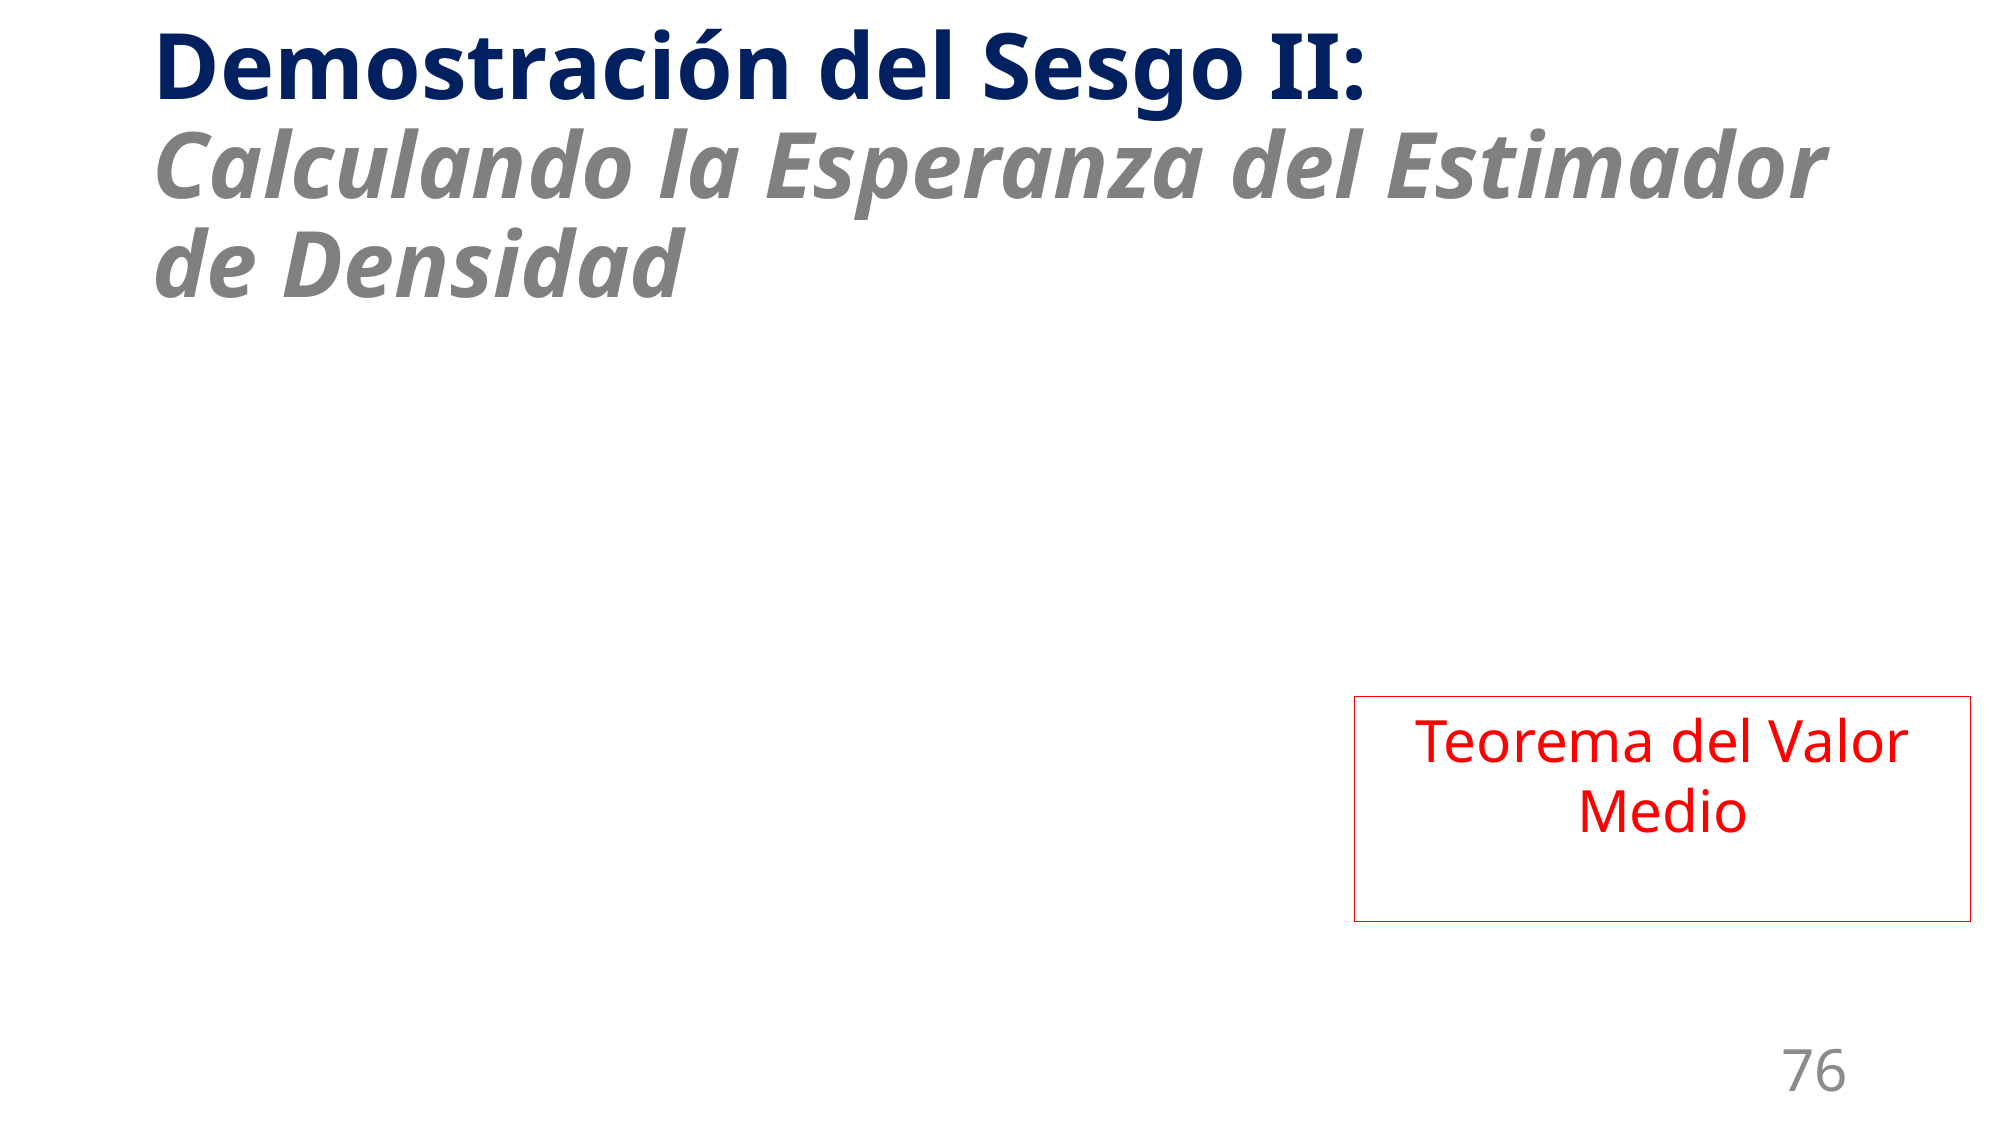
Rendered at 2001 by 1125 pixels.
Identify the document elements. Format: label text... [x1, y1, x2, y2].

title Demostración del Sesgo II: Calculando la Esperanza del Estimador de Densidad [137, 59, 1863, 278]
slide_number 76 [1412, 1042, 1863, 1103]
